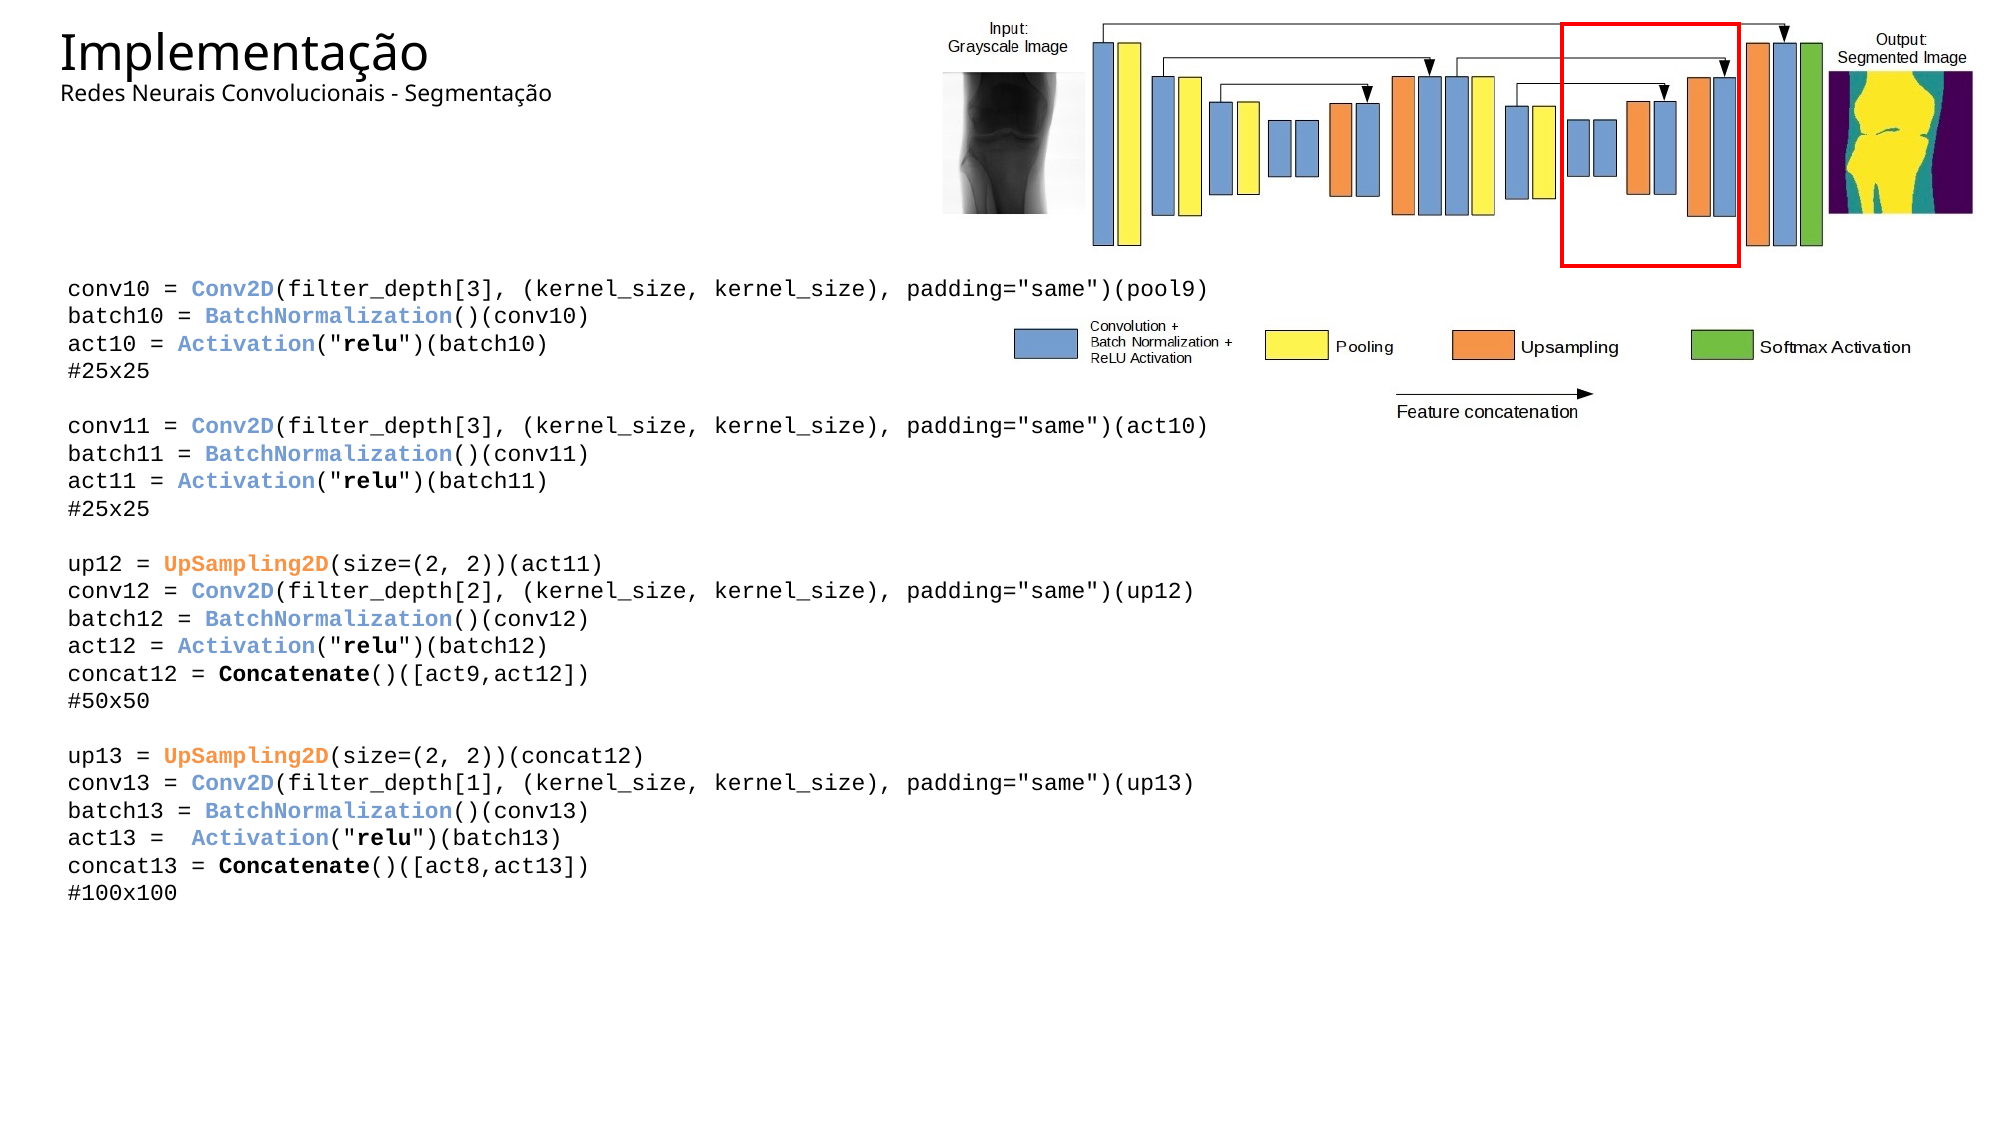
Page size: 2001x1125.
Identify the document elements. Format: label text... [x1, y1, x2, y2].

title Implementação Redes Neurais Convolucionais - Segmentação [45, 0, 932, 134]
picture [932, 0, 1977, 428]
text_box conv10 = Conv2D(filter_depth[3], (kernel_size, kernel_size), padding="same")(pool9) batch10 = BatchNormalization()(conv10) act10 = Activation("relu")(batch10) #25x25 conv11 = Conv2D(filter_depth[3], (kernel_size, kernel_size), padding="same")(act10) batch11 = BatchNormalization()(conv11) act11 = Activation("relu")(batch11) #25x25 up12 = UpSampling2D(size=(2, 2))(act11) conv12 = Conv2D(filter_depth[2], (kernel_size, kernel_size), padding="same")(up12) batch12 = BatchNormalization()(conv12) act12 = Activation("relu")(batch12) concat12 = Concatenate()([act9,act12]) #50x50 up13 = UpSampling2D(size=(2, 2))(concat12) conv13 = Conv2D(filter_depth[1], (kernel_size, kernel_size), padding="same")(up13) batch13 = BatchNormalization()(conv13) act13 = Activation("relu")(batch13) concat13 = Concatenate()([act8,act13]) #100x100 [53, 266, 1225, 913]
